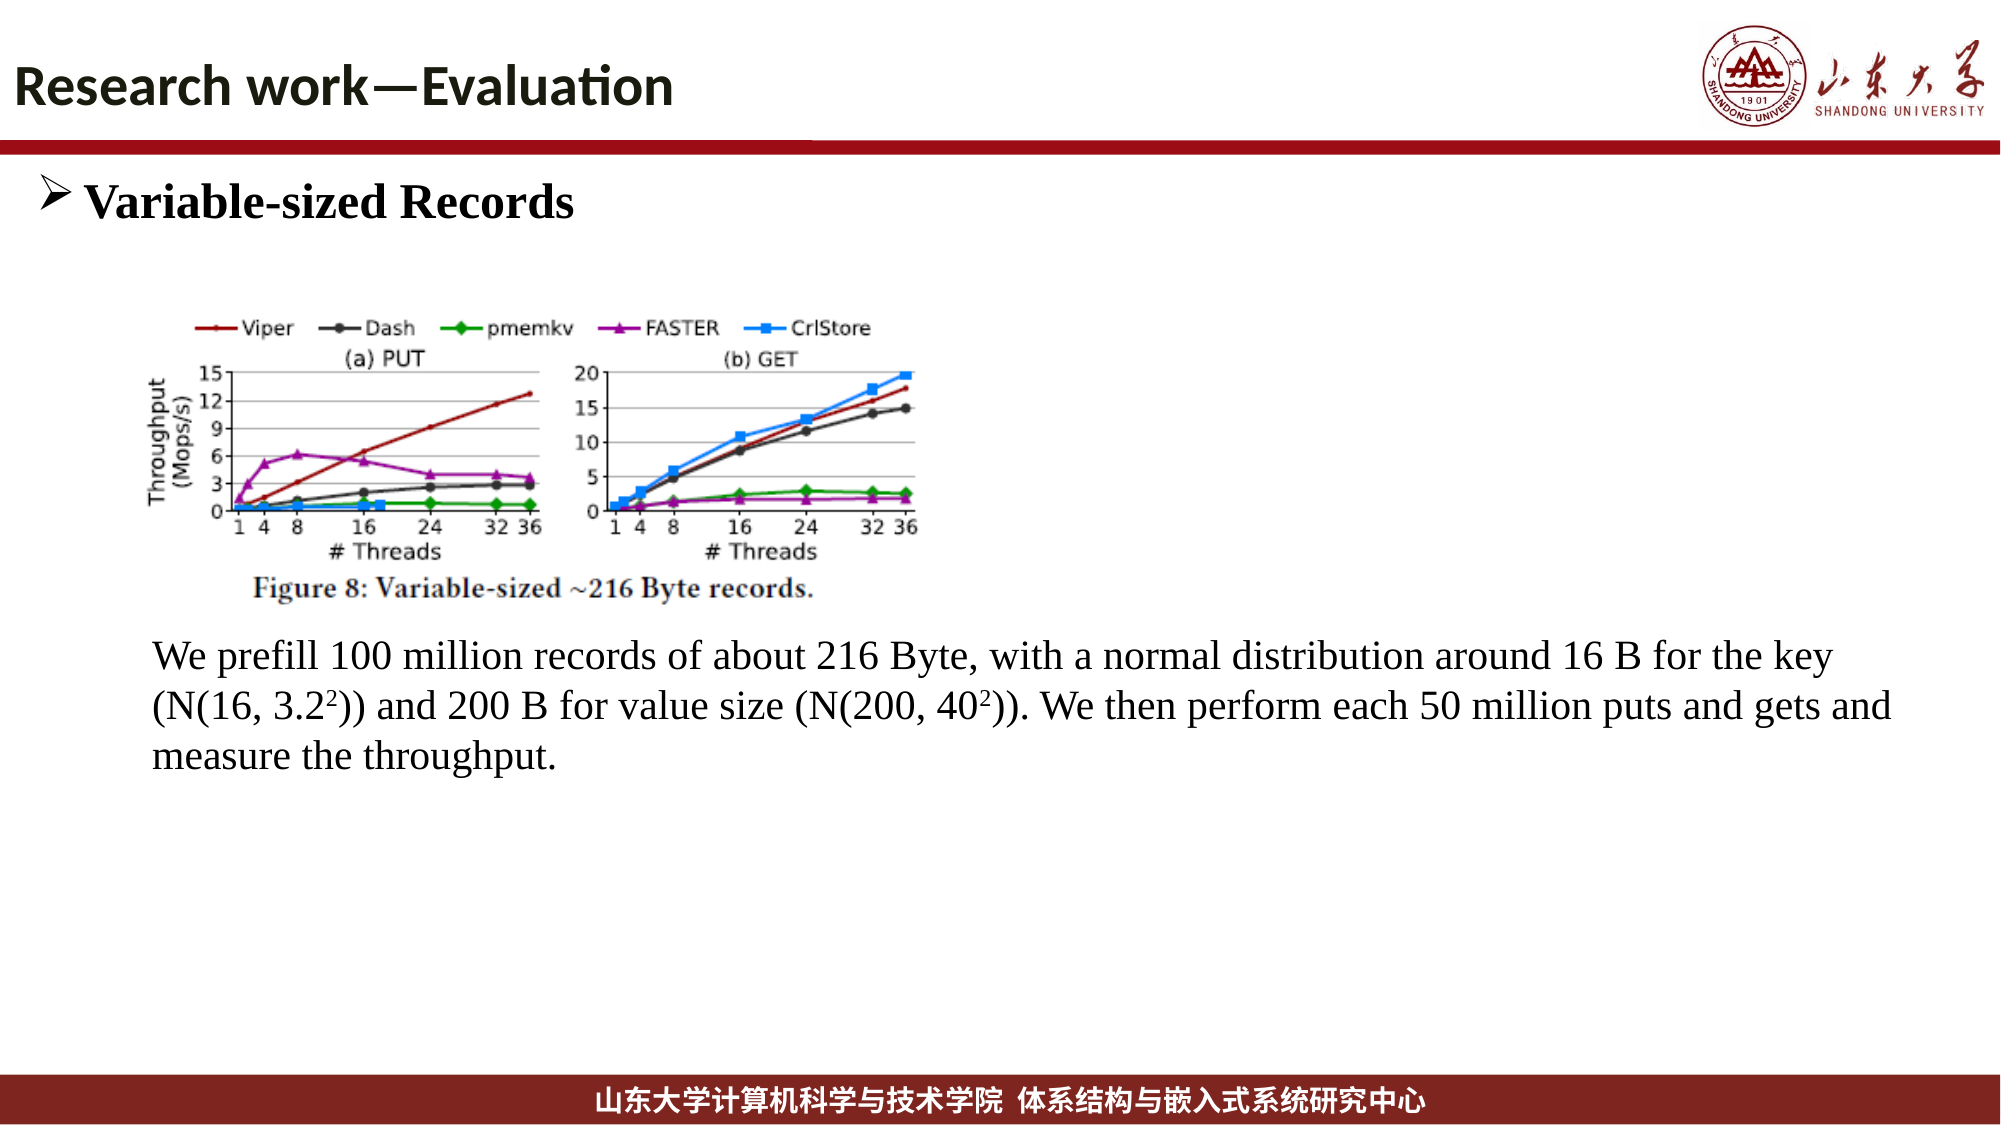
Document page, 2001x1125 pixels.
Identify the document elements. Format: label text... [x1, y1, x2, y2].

text_box Variable-sized Records [21, 160, 591, 236]
picture [1698, 21, 1985, 130]
text_box We prefill 100 million records of about 216 Byte, with a normal distribution around 16 B for the key (N(16, 3.22)) and 200 B for value size (N(200, 402)). We then perform each 50 million puts and gets and measure the throughput. [137, 620, 1915, 786]
picture [137, 303, 931, 615]
title Research work—Evaluation [0, 48, 1575, 161]
